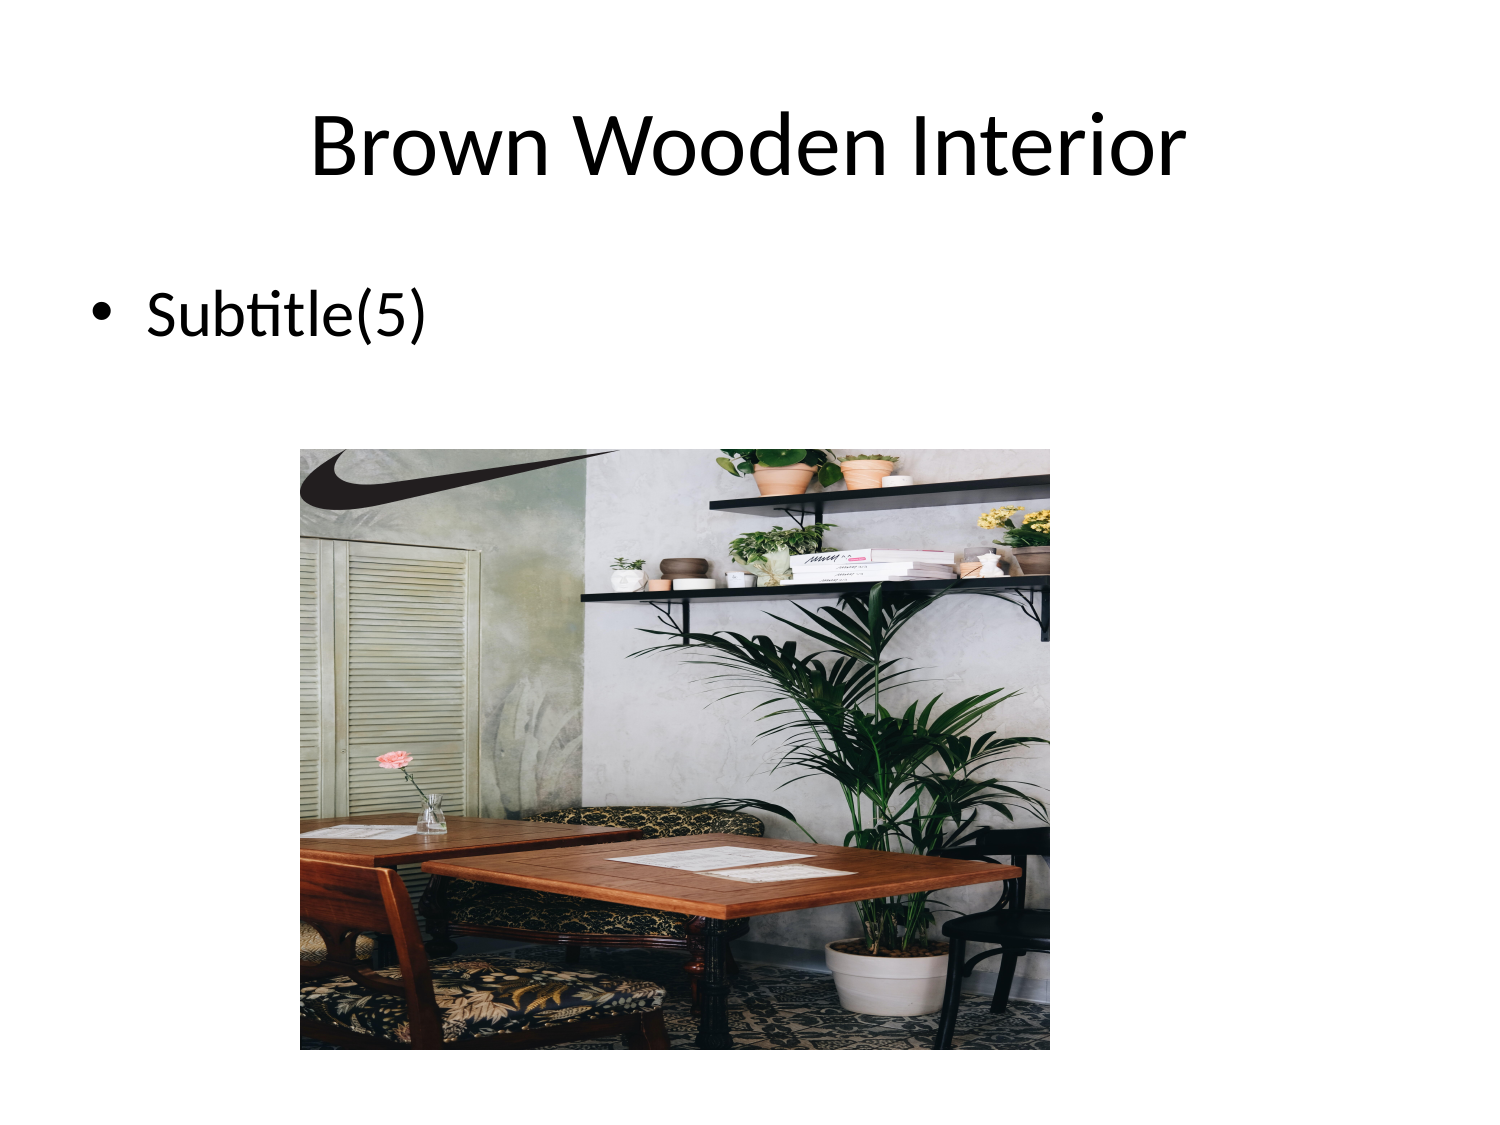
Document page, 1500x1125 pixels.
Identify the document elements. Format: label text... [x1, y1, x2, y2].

title Brown Wooden Interior [75, 45, 1425, 233]
picture [299, 449, 1051, 1051]
list Subtitle(5) [75, 262, 1425, 1005]
